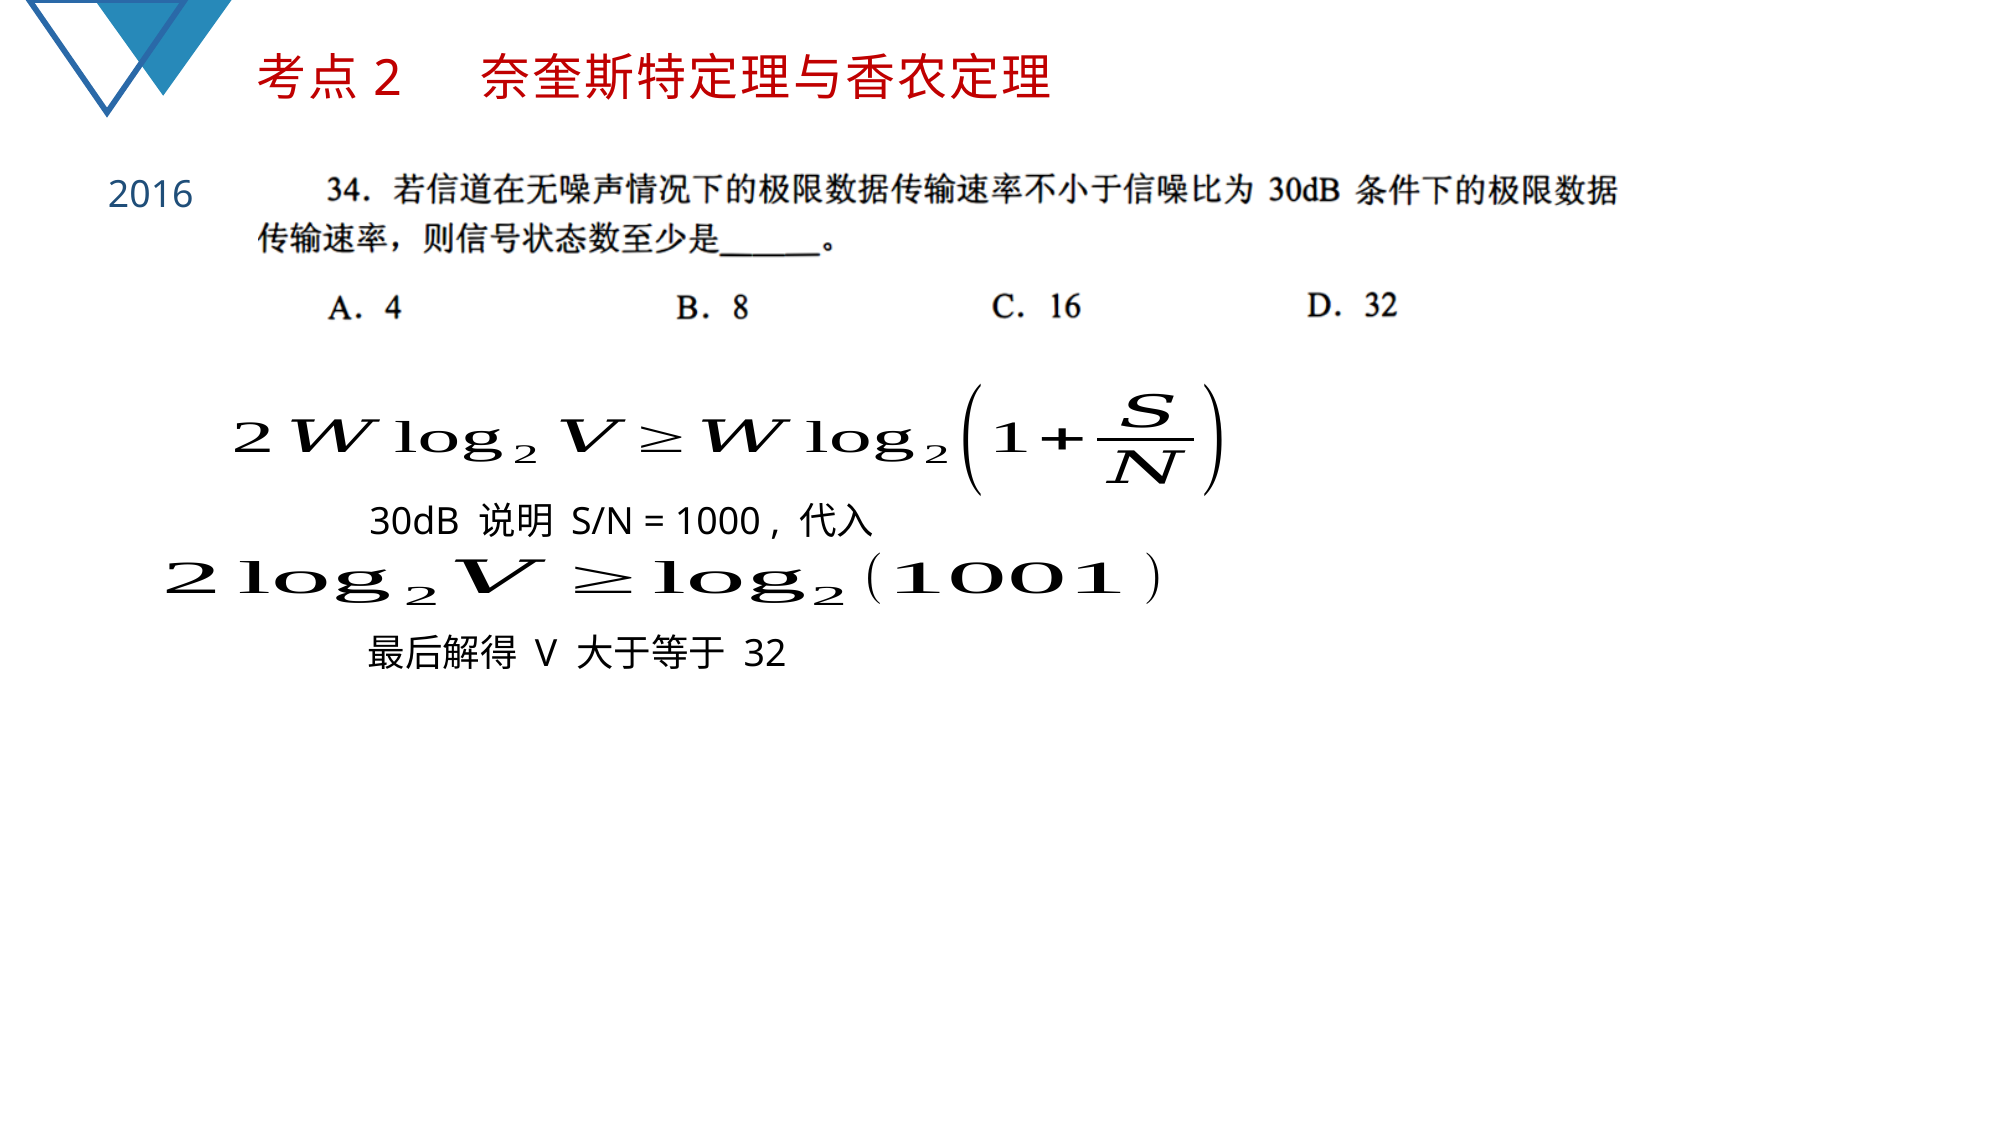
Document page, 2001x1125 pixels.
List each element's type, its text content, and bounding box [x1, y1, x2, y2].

picture [257, 170, 1619, 325]
text_box 最后解得 V 大于等于 32 [352, 621, 802, 681]
text_box 2016 [93, 163, 217, 223]
text_box 30dB 说明 S/N = 1000 , 代入 [354, 489, 890, 550]
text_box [29, 0, 232, 113]
text_box 考点2 奈奎斯特定理与香农定理 [241, 37, 1962, 113]
